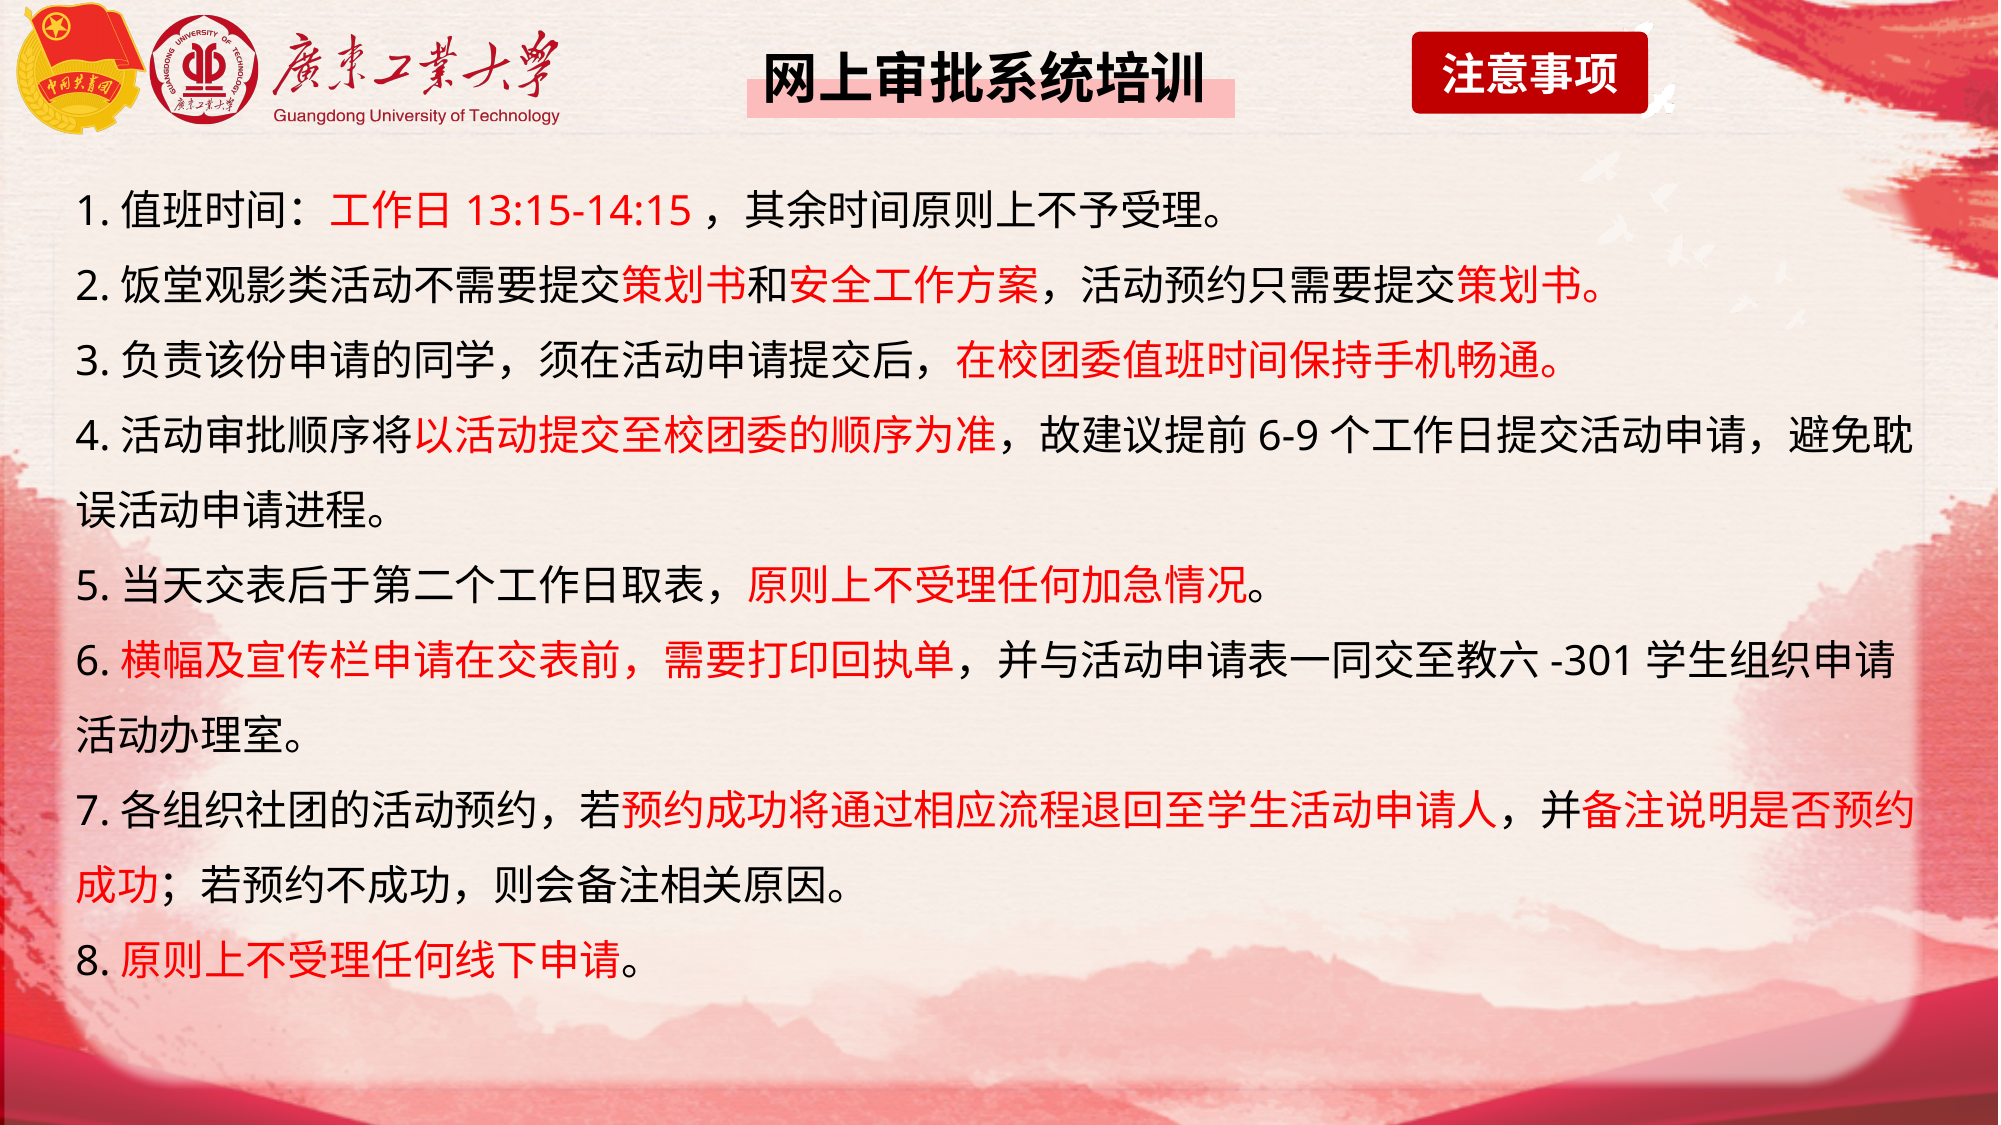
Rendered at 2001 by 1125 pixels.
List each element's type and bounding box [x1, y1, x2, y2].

text_box [16, 2, 563, 141]
picture [0, 0, 1998, 1125]
